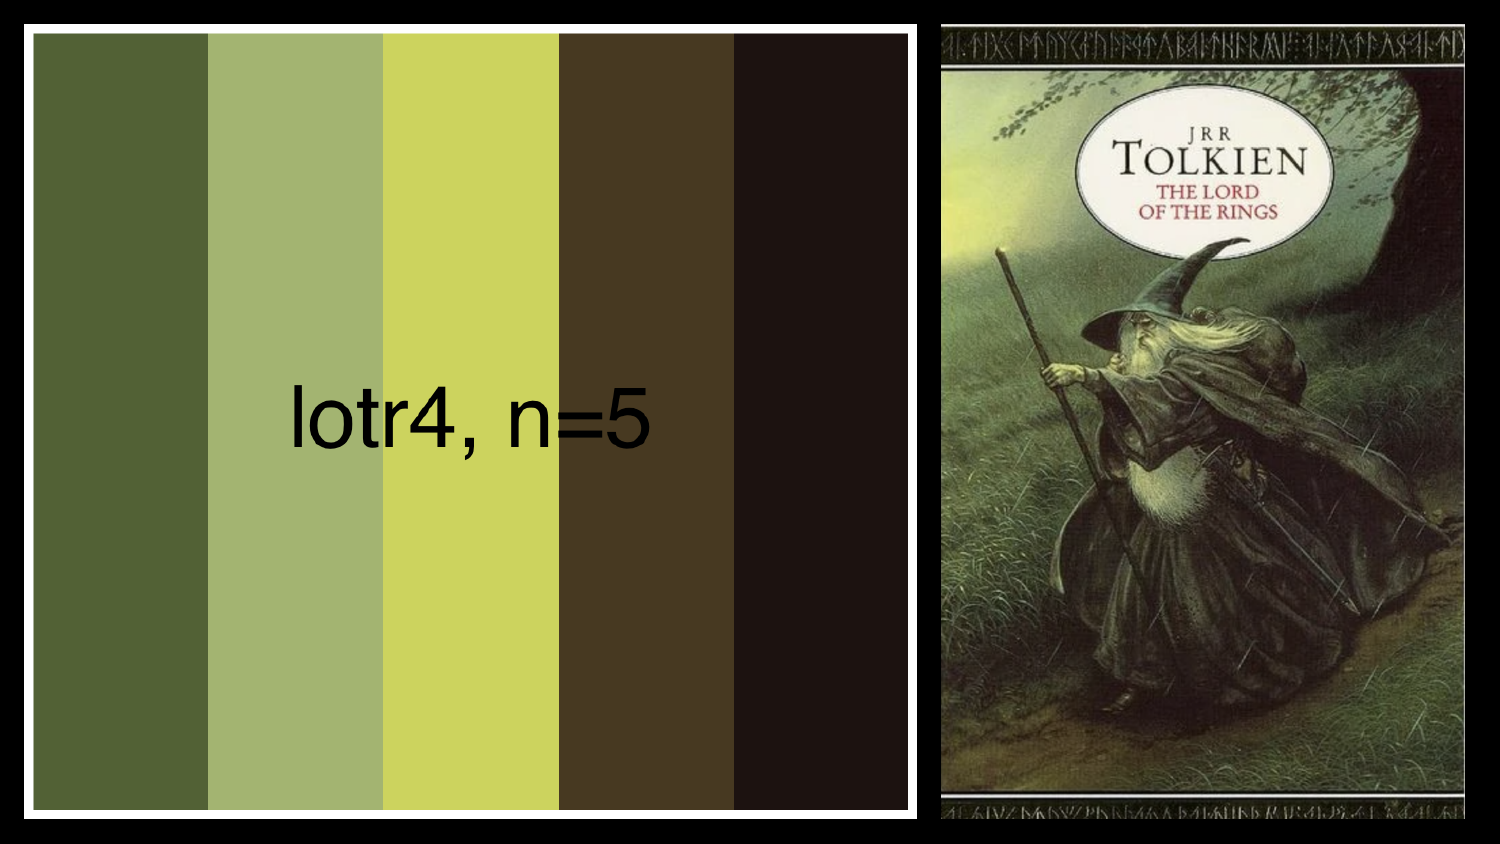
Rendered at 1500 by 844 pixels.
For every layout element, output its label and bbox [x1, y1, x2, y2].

picture [940, 24, 1466, 819]
picture [24, 24, 917, 819]
